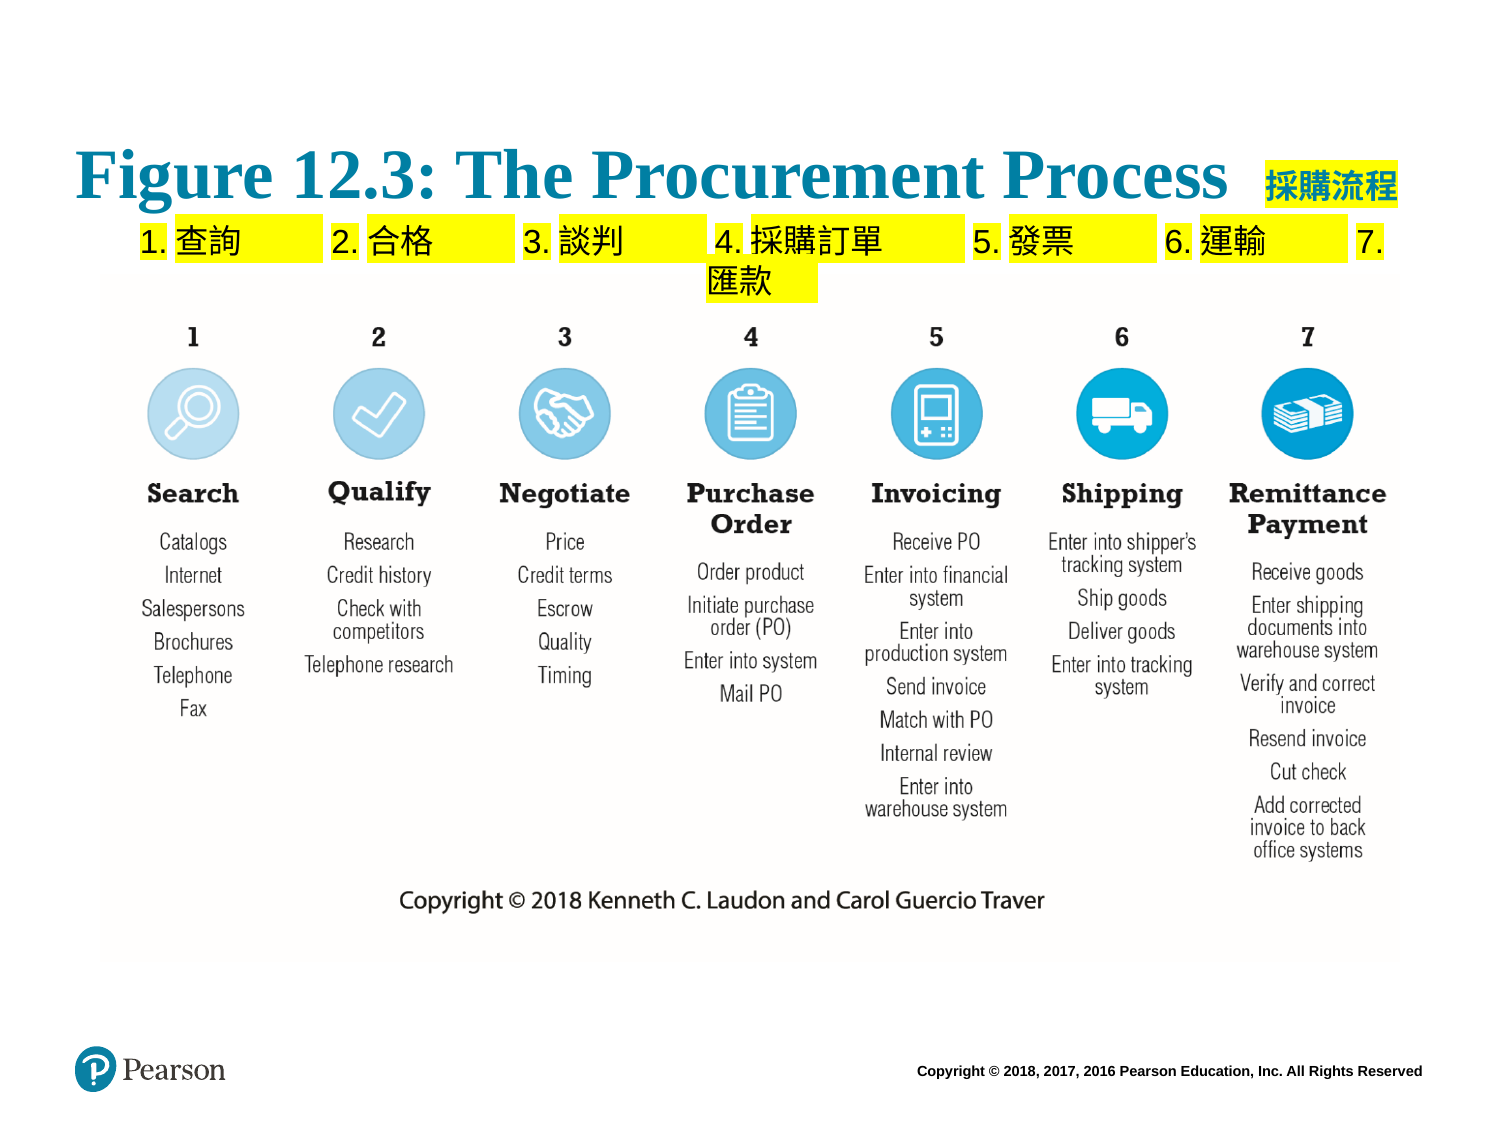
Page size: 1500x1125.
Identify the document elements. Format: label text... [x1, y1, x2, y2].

text_box 1.查詢 2.合格 3.談判 4.採購訂單 5.發票 6.運輸 7.匯款 [124, 212, 1400, 273]
title Figure 12.3: The Procurement Process 採購流程 [75, 37, 1425, 213]
picture [100, 274, 1400, 963]
